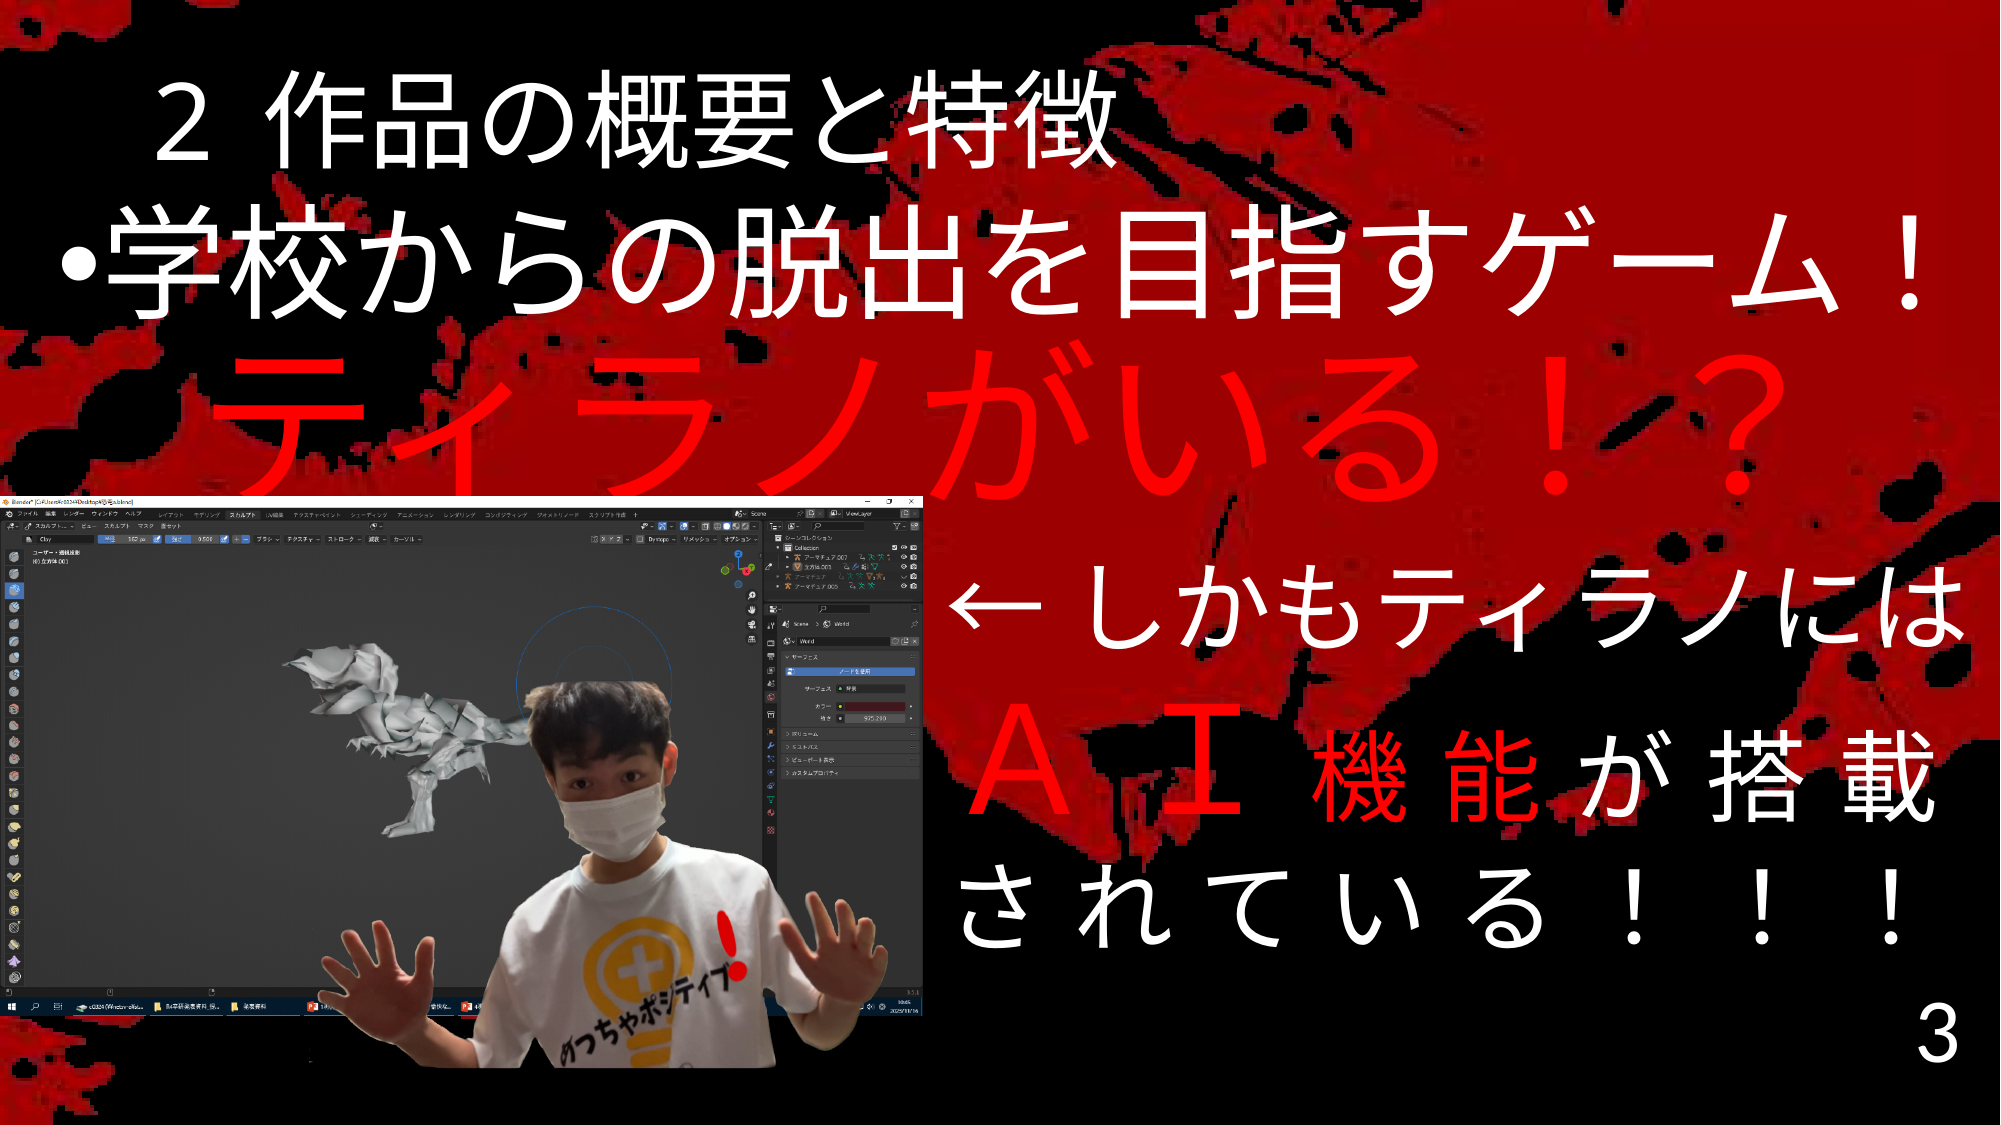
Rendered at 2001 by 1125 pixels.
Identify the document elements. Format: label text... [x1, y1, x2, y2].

text_box ←しかもティラノには ＡＩ機能が搭載 されている！！！ [930, 537, 1986, 1092]
text_box ティラノがいる！？ [182, 303, 1847, 539]
list 学校からの脱出を目指すゲーム！ [42, 194, 2000, 334]
slide_number 3 [1525, 995, 1976, 1056]
title 2 作品の概要と特徴 [137, 59, 1863, 194]
picture [0, 0, 2000, 1125]
